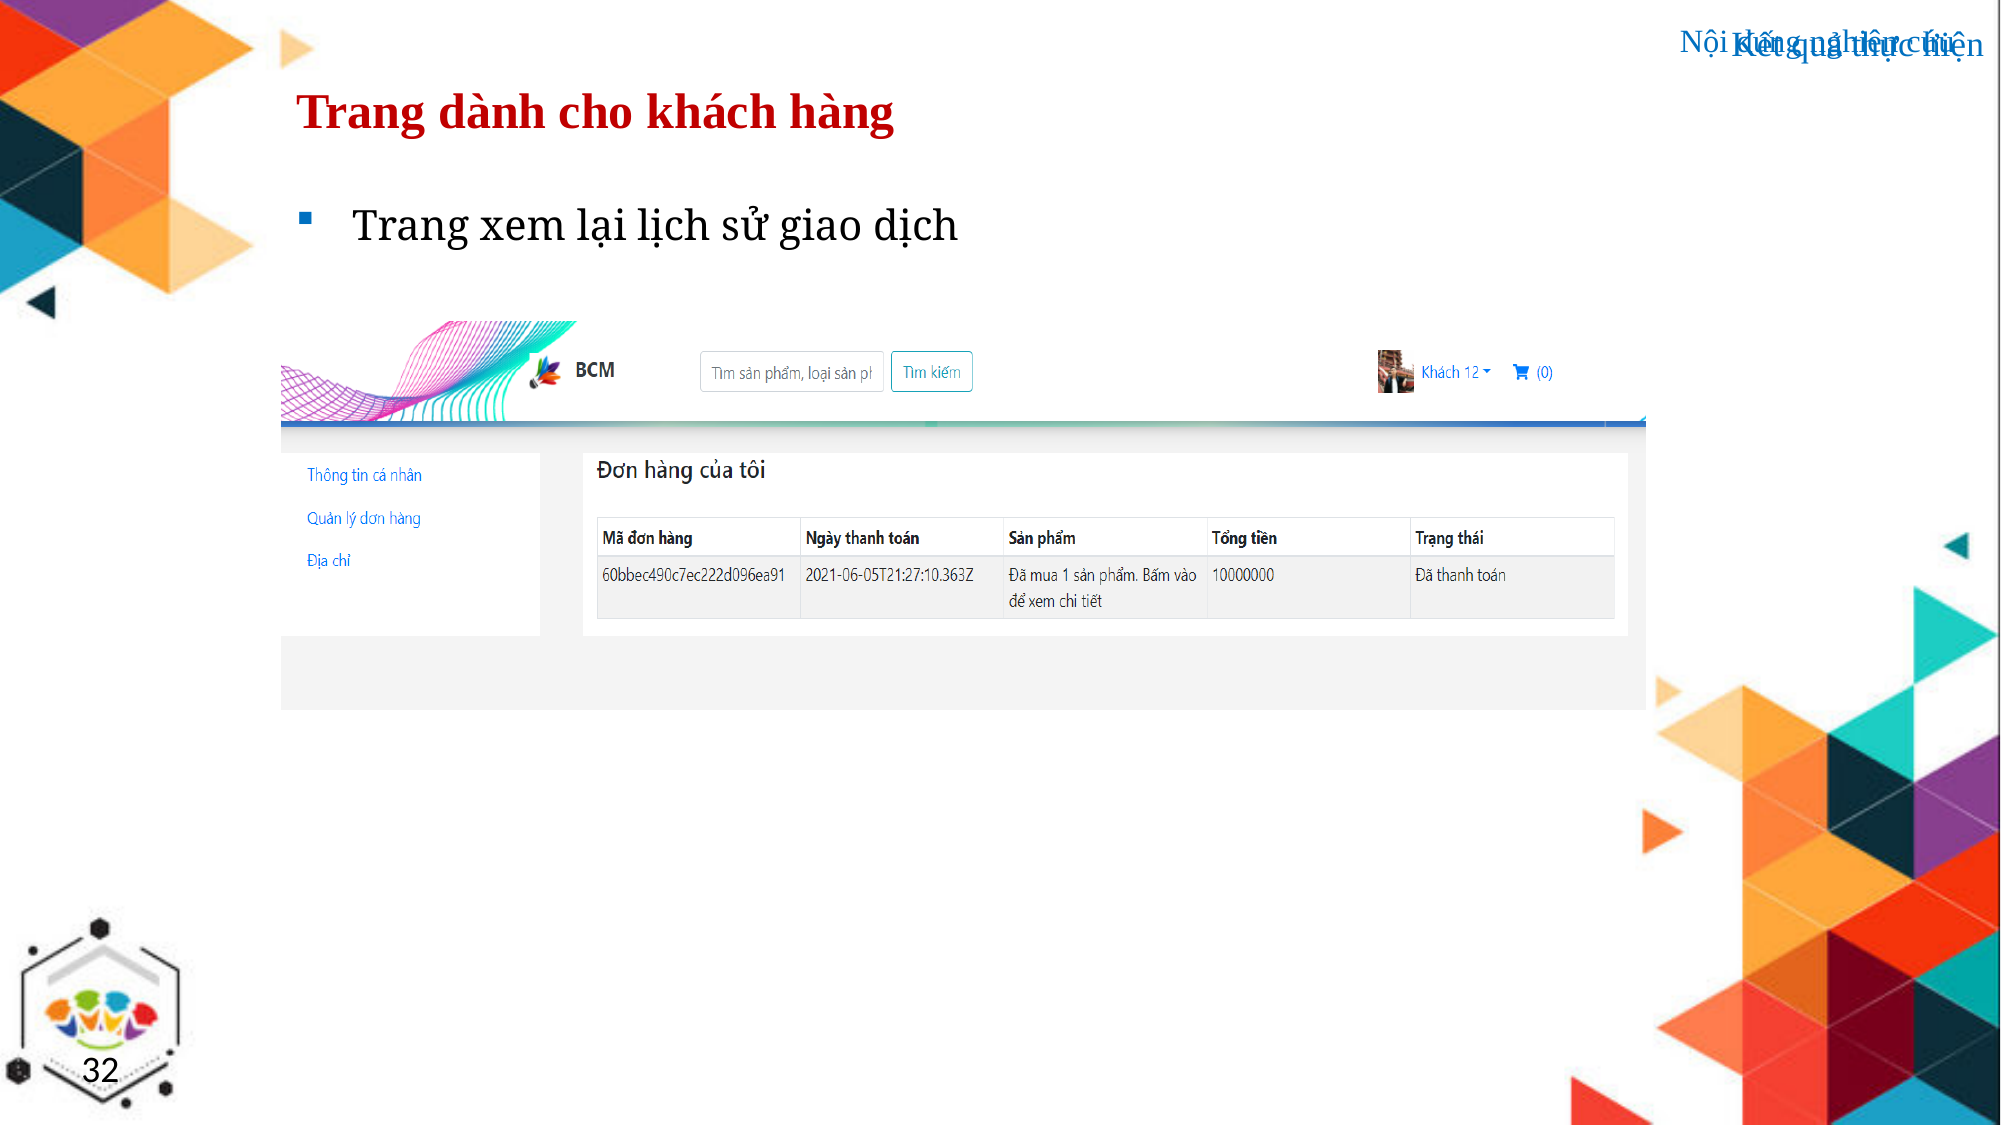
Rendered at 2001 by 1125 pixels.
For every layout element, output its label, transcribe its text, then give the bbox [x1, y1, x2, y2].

text_box Nội dung nghiên cứu [1645, 17, 2000, 88]
text_box Kết quả thực hiện [1695, 18, 2000, 89]
picture [0, 0, 2001, 1125]
text_box Trang xem lại lịch sử giao dịch [280, 166, 1243, 257]
text_box Trang dành cho khách hàng [281, 63, 1414, 165]
text_box 32 [66, 1037, 146, 1098]
